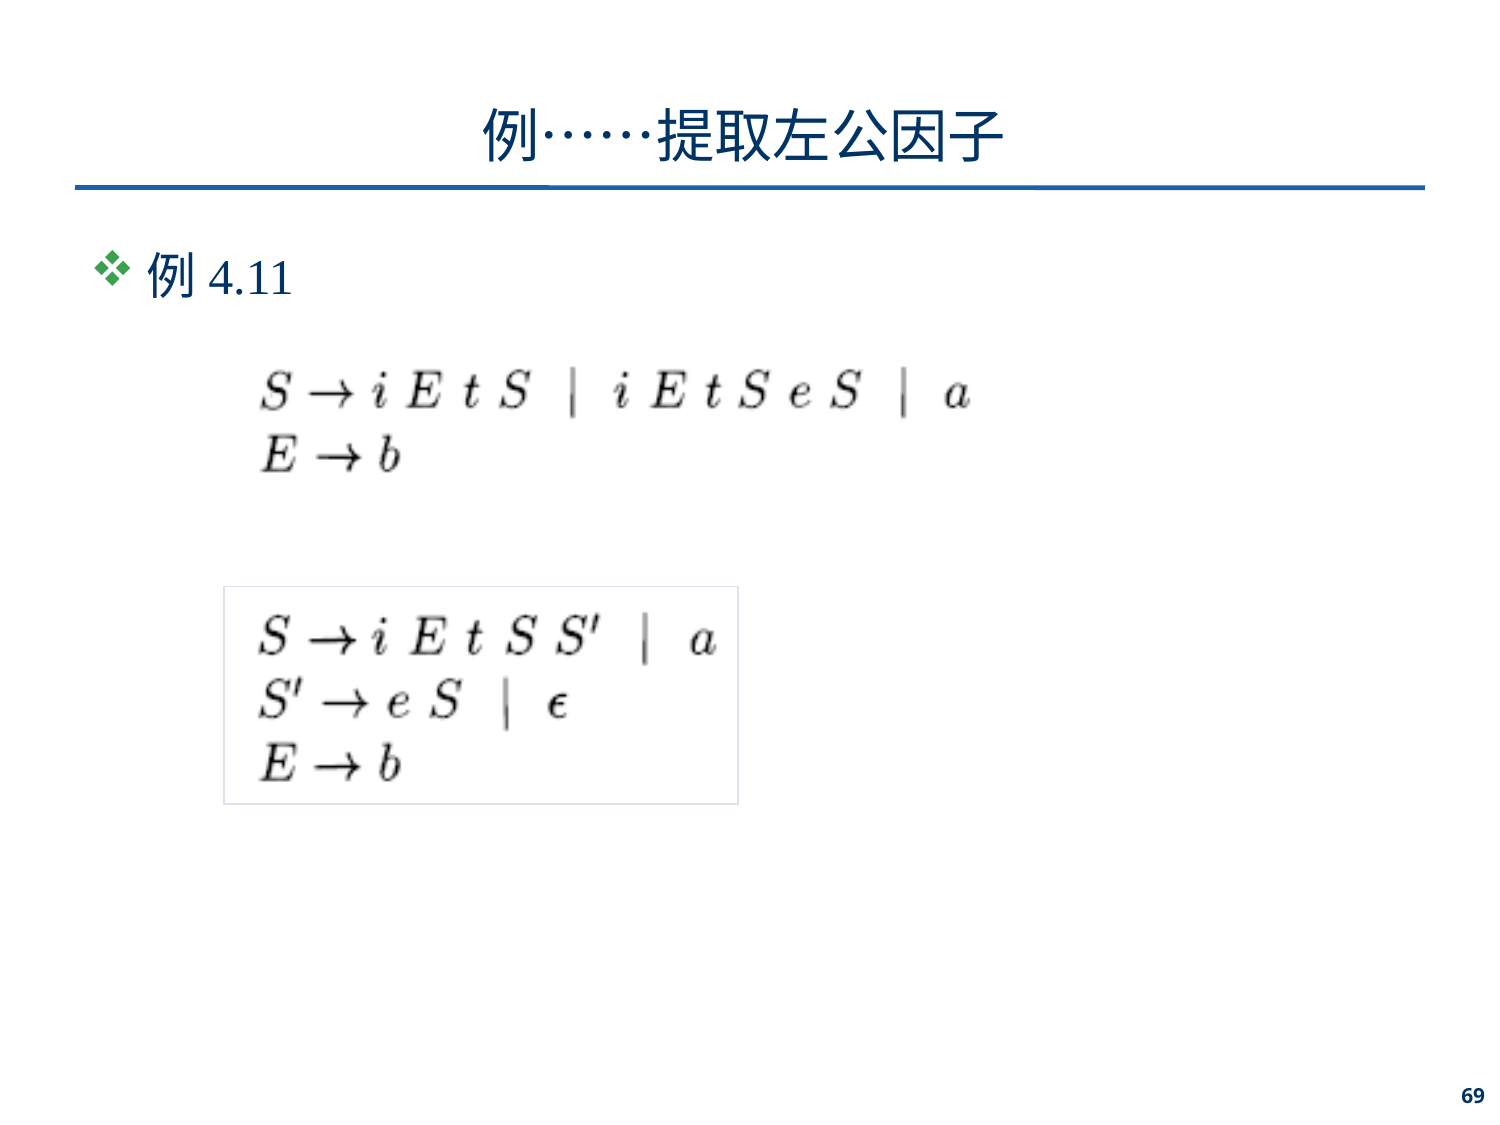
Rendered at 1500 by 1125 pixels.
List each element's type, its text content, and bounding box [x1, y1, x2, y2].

slide_number 69 [1149, 1074, 1500, 1117]
picture [224, 587, 738, 804]
picture [224, 337, 991, 488]
list 例4.11 [74, 224, 1426, 1061]
title 例……提取左公因子 [137, 87, 1351, 181]
